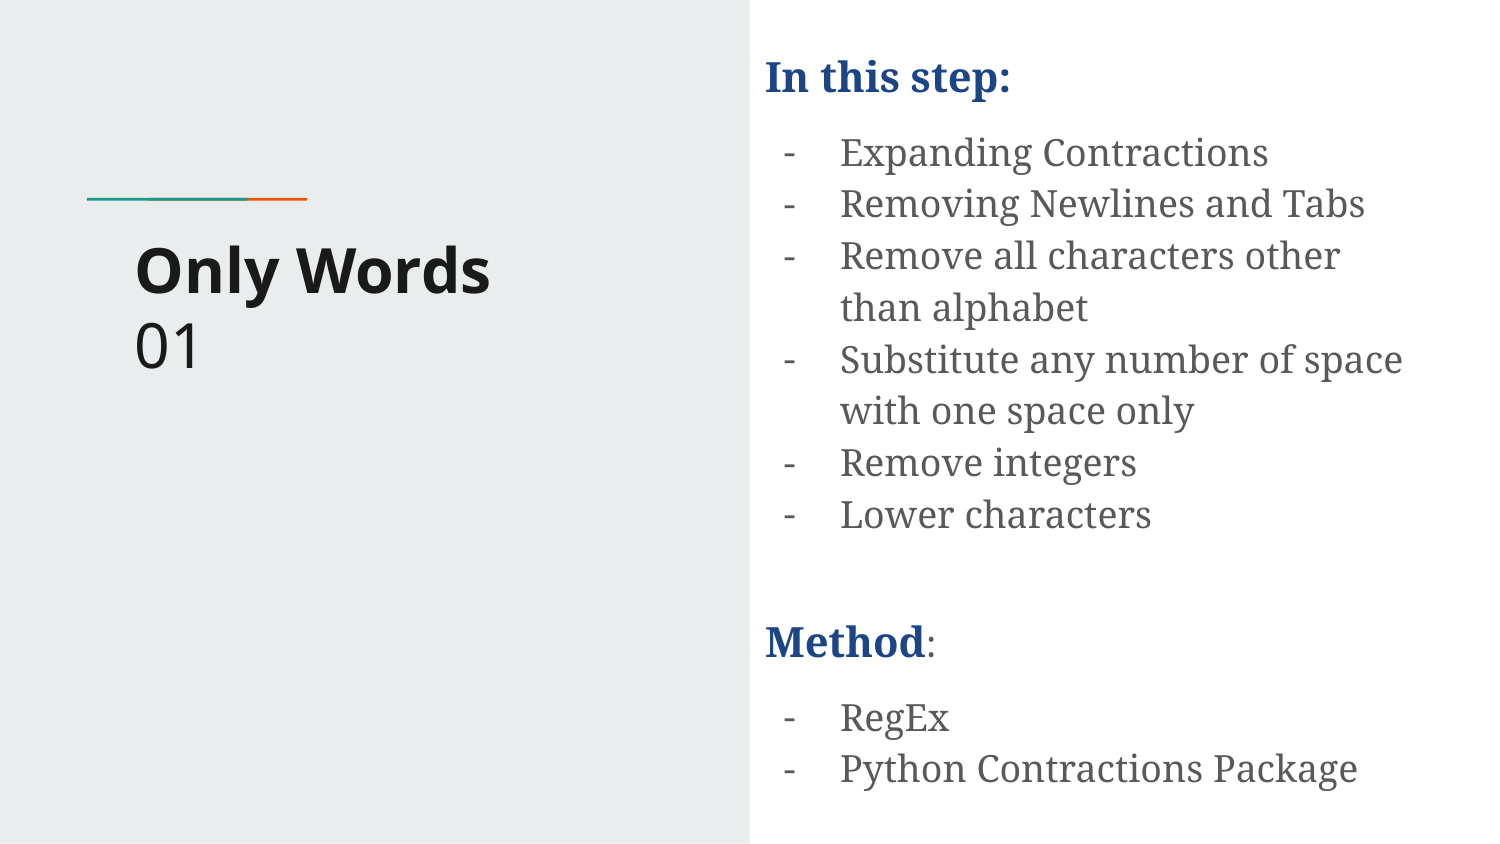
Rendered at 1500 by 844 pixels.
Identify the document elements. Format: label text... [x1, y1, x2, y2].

subtitle In this step: Expanding Contractions Removing Newlines and Tabs Remove all characters other than alphabet Substitute any number of space with one space only Remove integers Lower characters Method: RegEx Python Contractions Package [750, 28, 1424, 689]
list 1 [848, 689, 1403, 719]
title Only Words 01 [119, 216, 662, 494]
